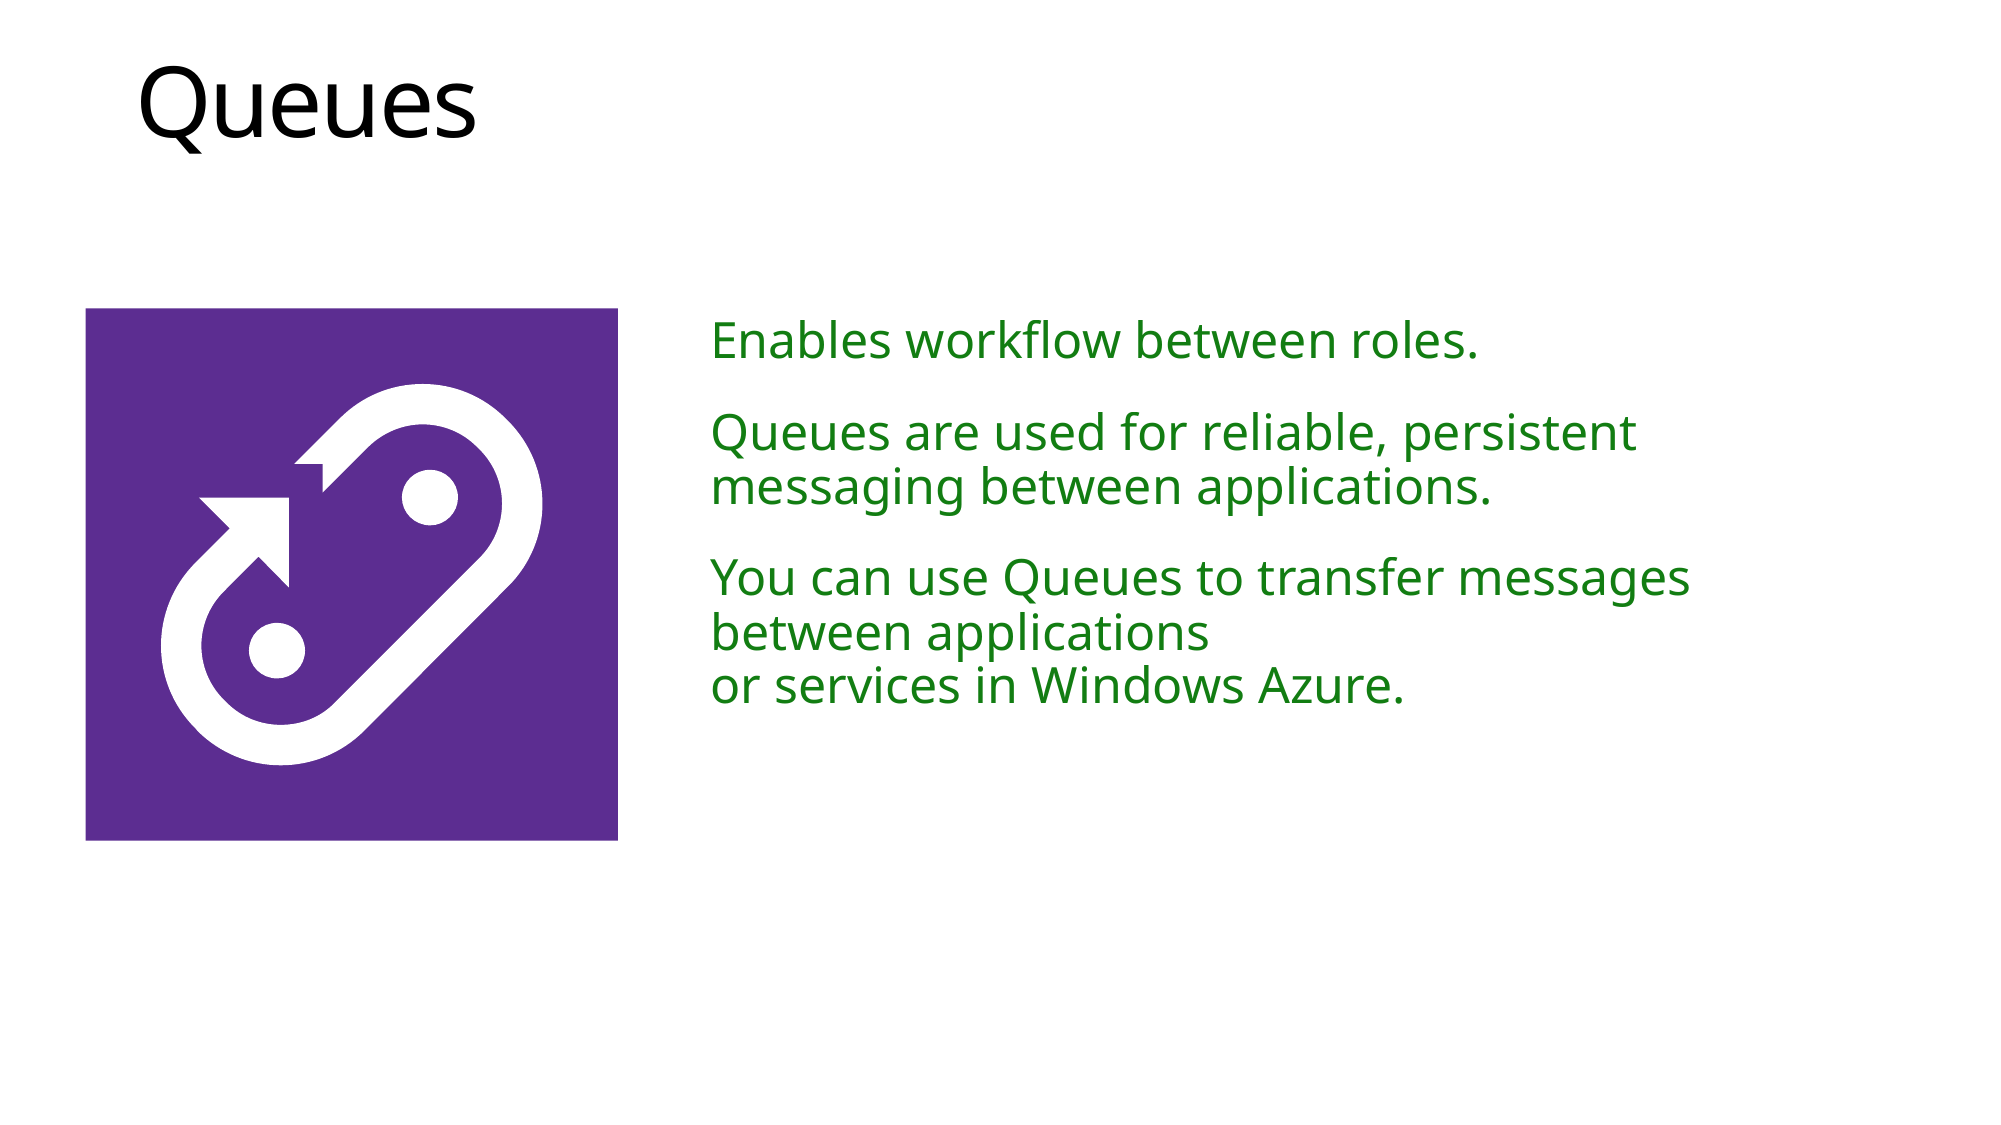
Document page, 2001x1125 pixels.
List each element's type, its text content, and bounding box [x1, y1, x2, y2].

text_box [160, 383, 543, 766]
text_box [85, 308, 619, 841]
text_box Enables workflow between roles. Queues are used for reliable, persistent messaging between applications. You can use Queues to transfer messages between applications or services in Windows Azure. [695, 308, 1915, 841]
title Queues [85, 37, 1915, 161]
